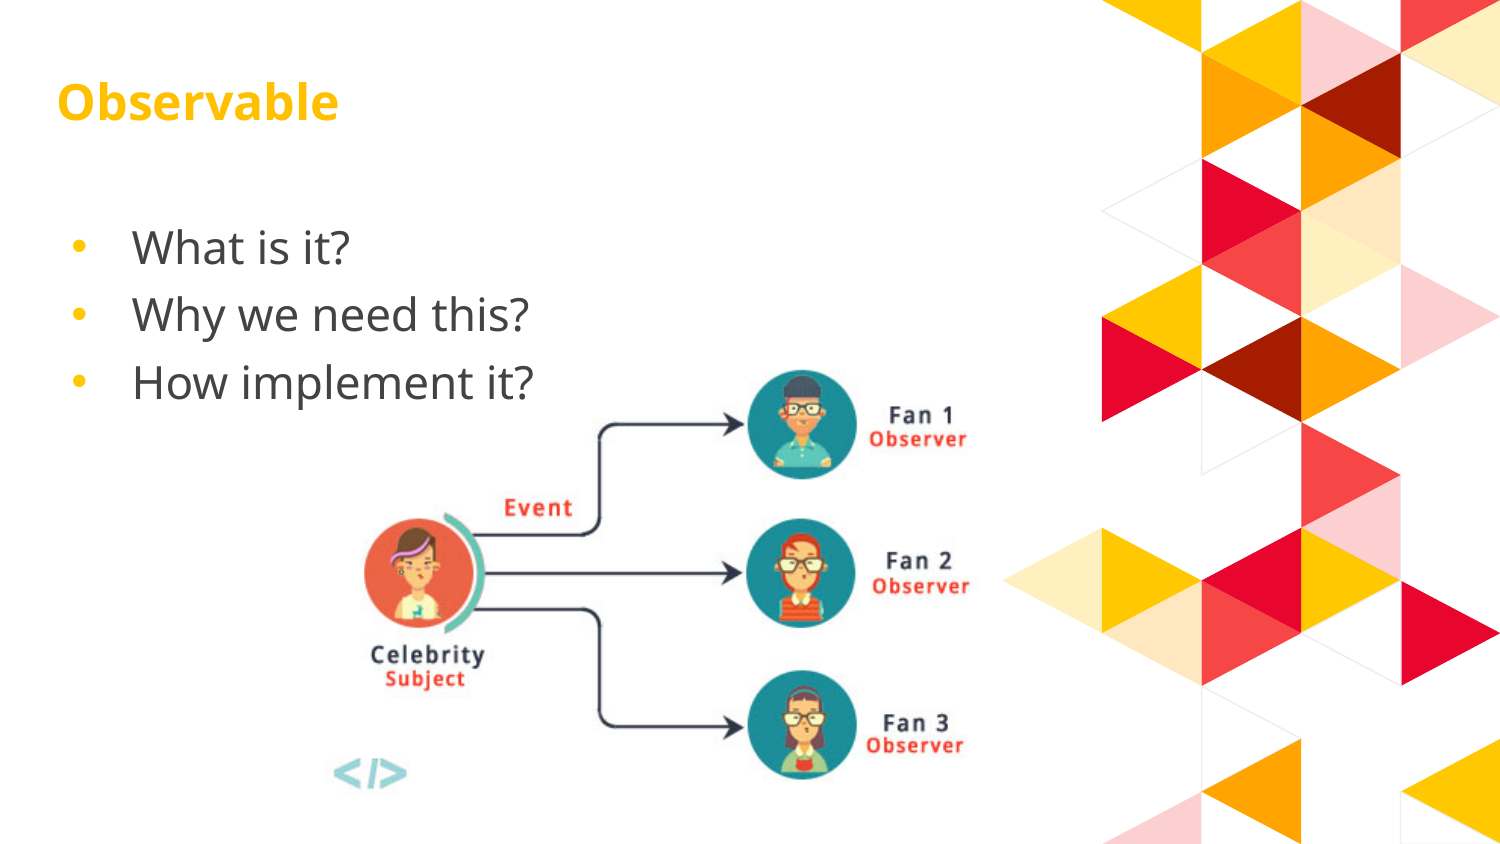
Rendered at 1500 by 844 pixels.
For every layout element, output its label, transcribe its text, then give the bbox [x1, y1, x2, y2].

title Observable [41, 35, 870, 146]
picture [313, 346, 996, 802]
list What is it? Why we need this? How implement it? [41, 203, 630, 645]
